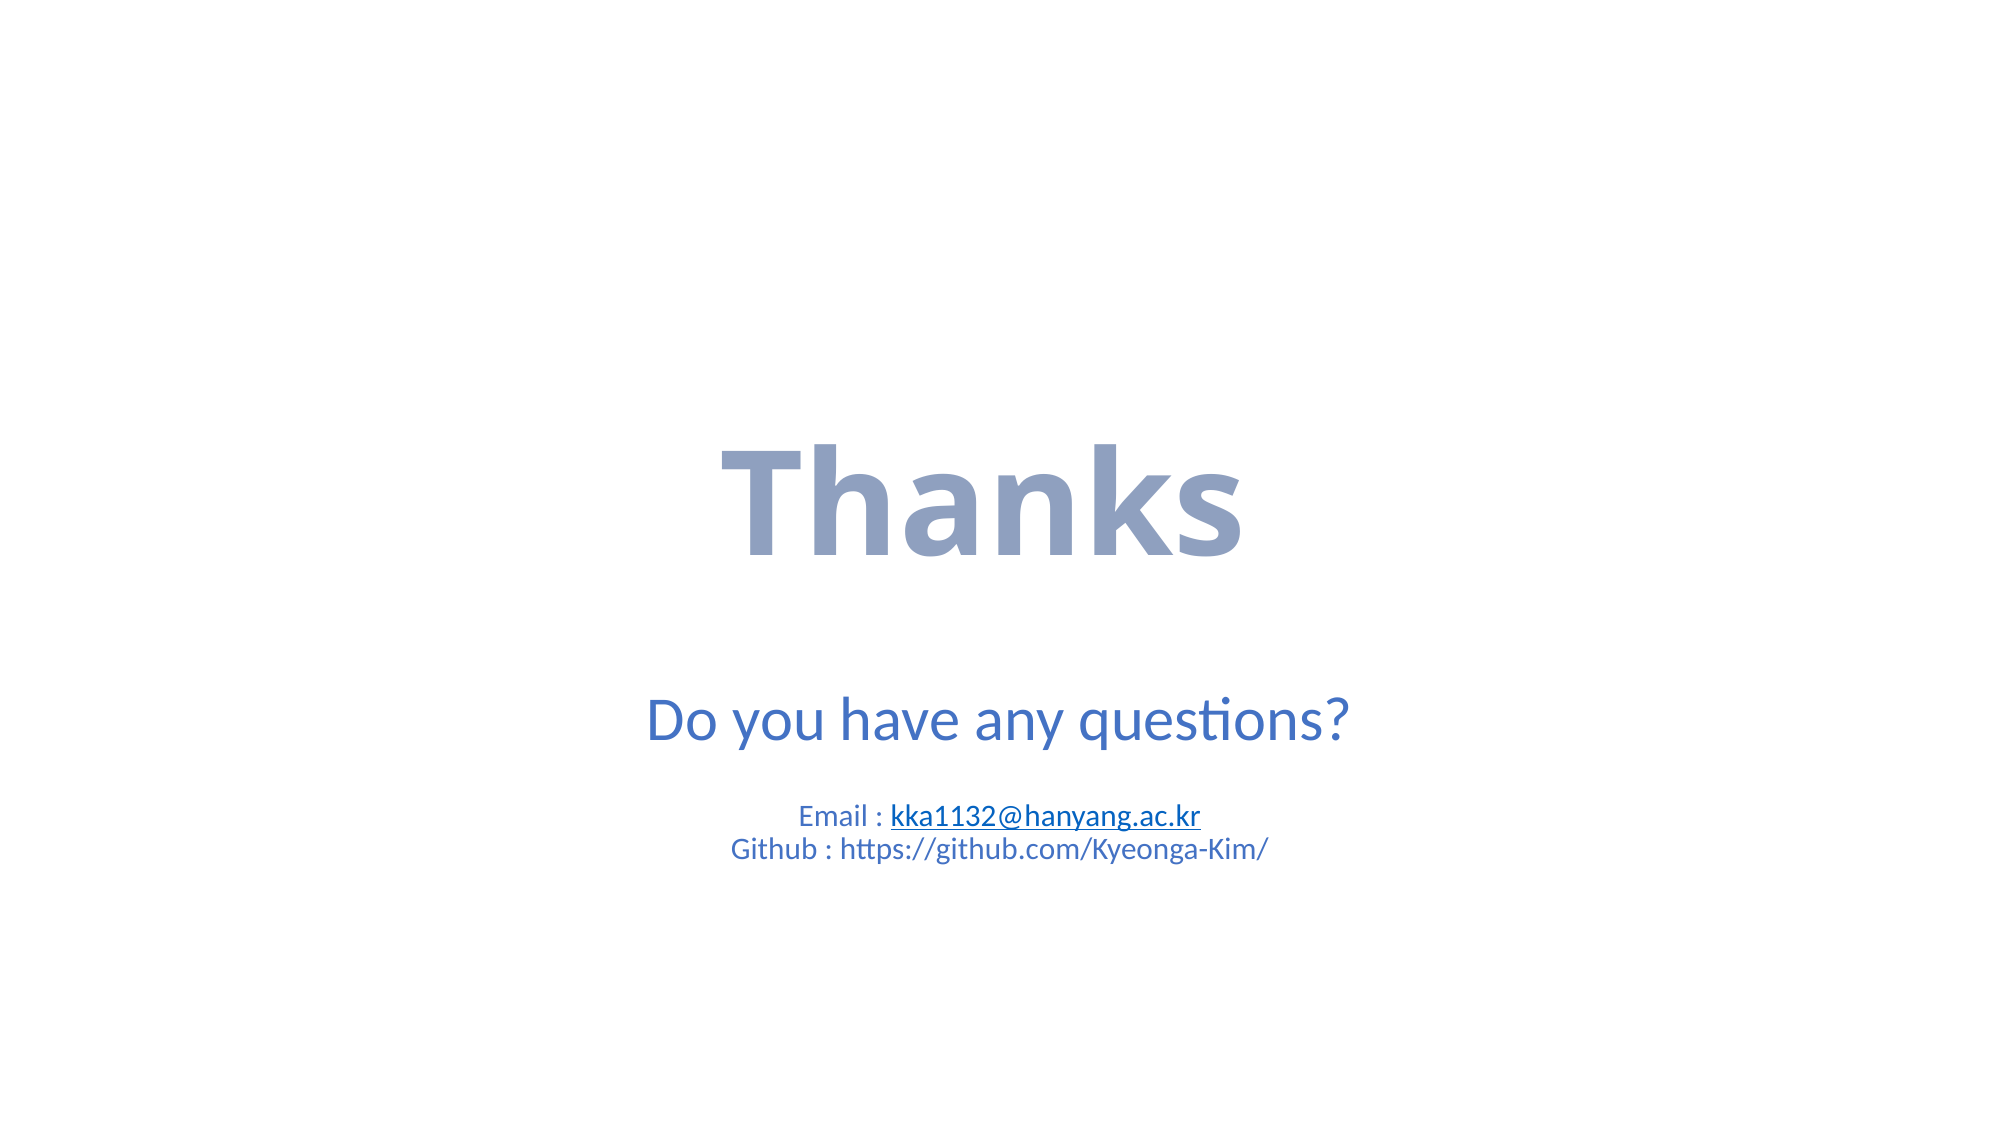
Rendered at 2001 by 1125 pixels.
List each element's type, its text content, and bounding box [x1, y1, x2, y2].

title Thanks [232, 202, 1733, 595]
subtitle Do you have any questions? Email : kka1132@hanyang.ac.kr Github : https://github.com/Kyeonga-Kim/ [571, 687, 1429, 866]
